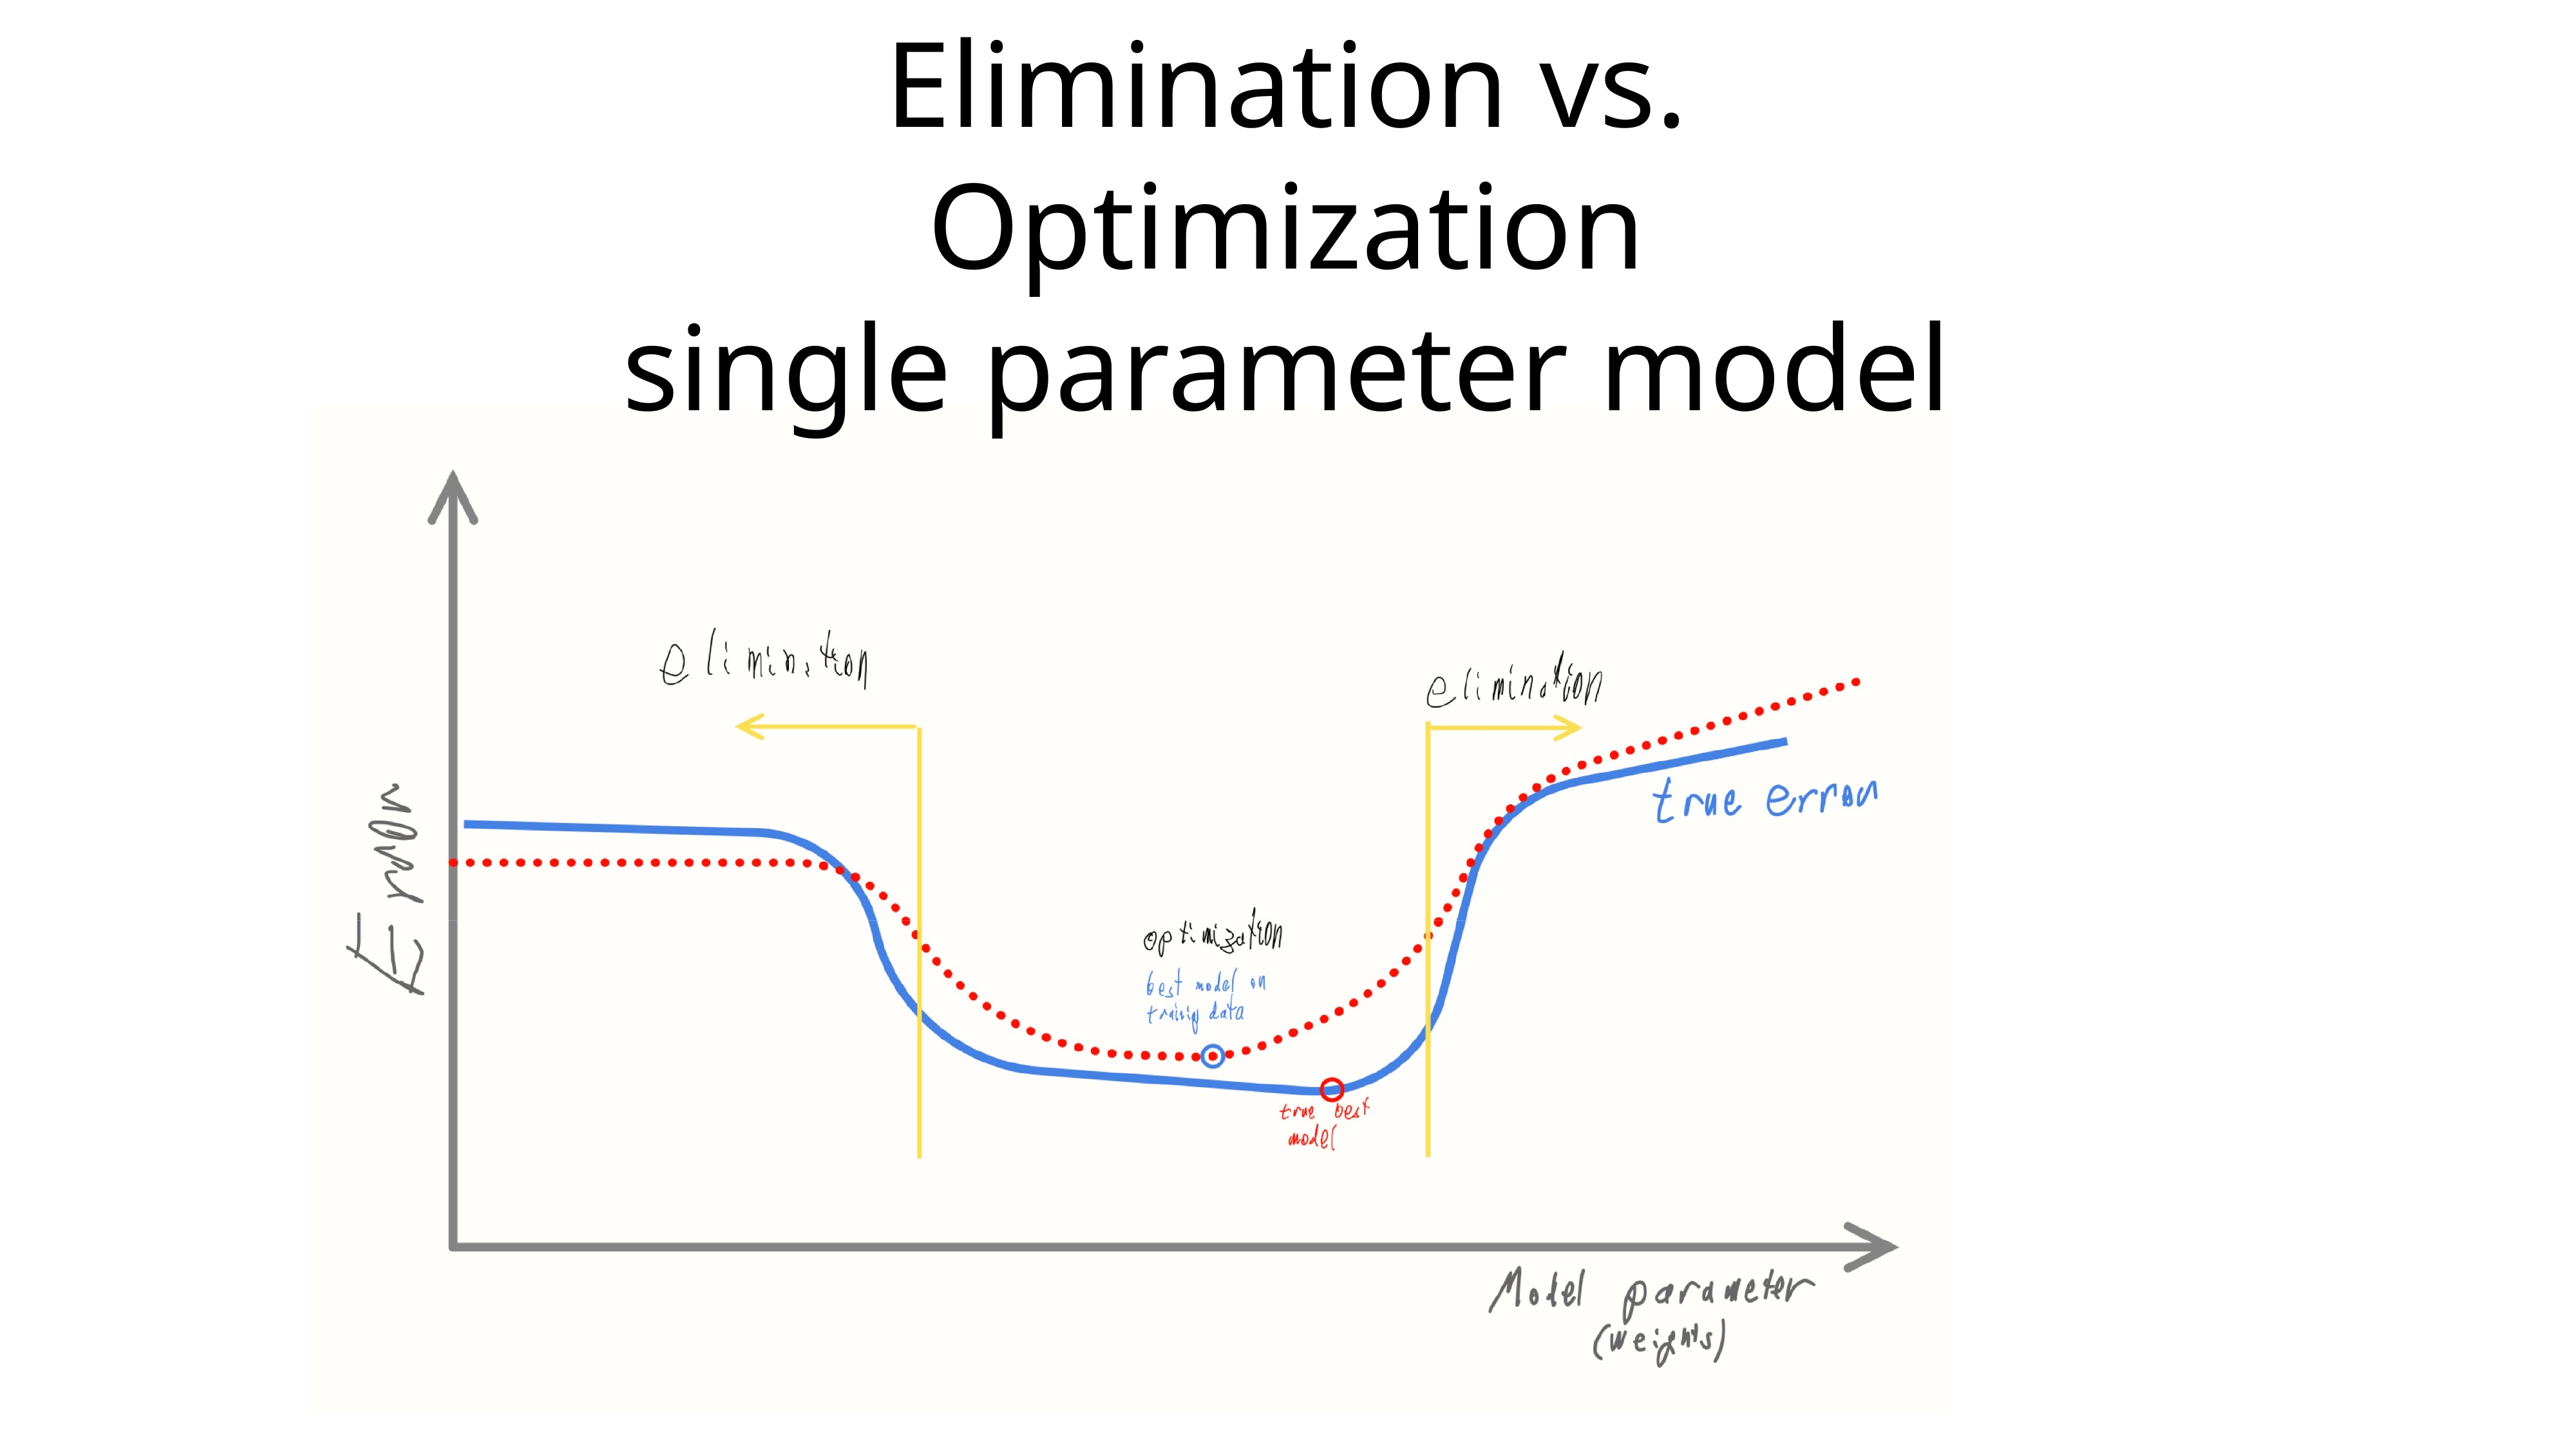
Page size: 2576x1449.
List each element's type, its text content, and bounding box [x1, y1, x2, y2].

title Elimination vs. Optimization single parameter model [509, 36, 2065, 408]
picture [311, 406, 1952, 1412]
